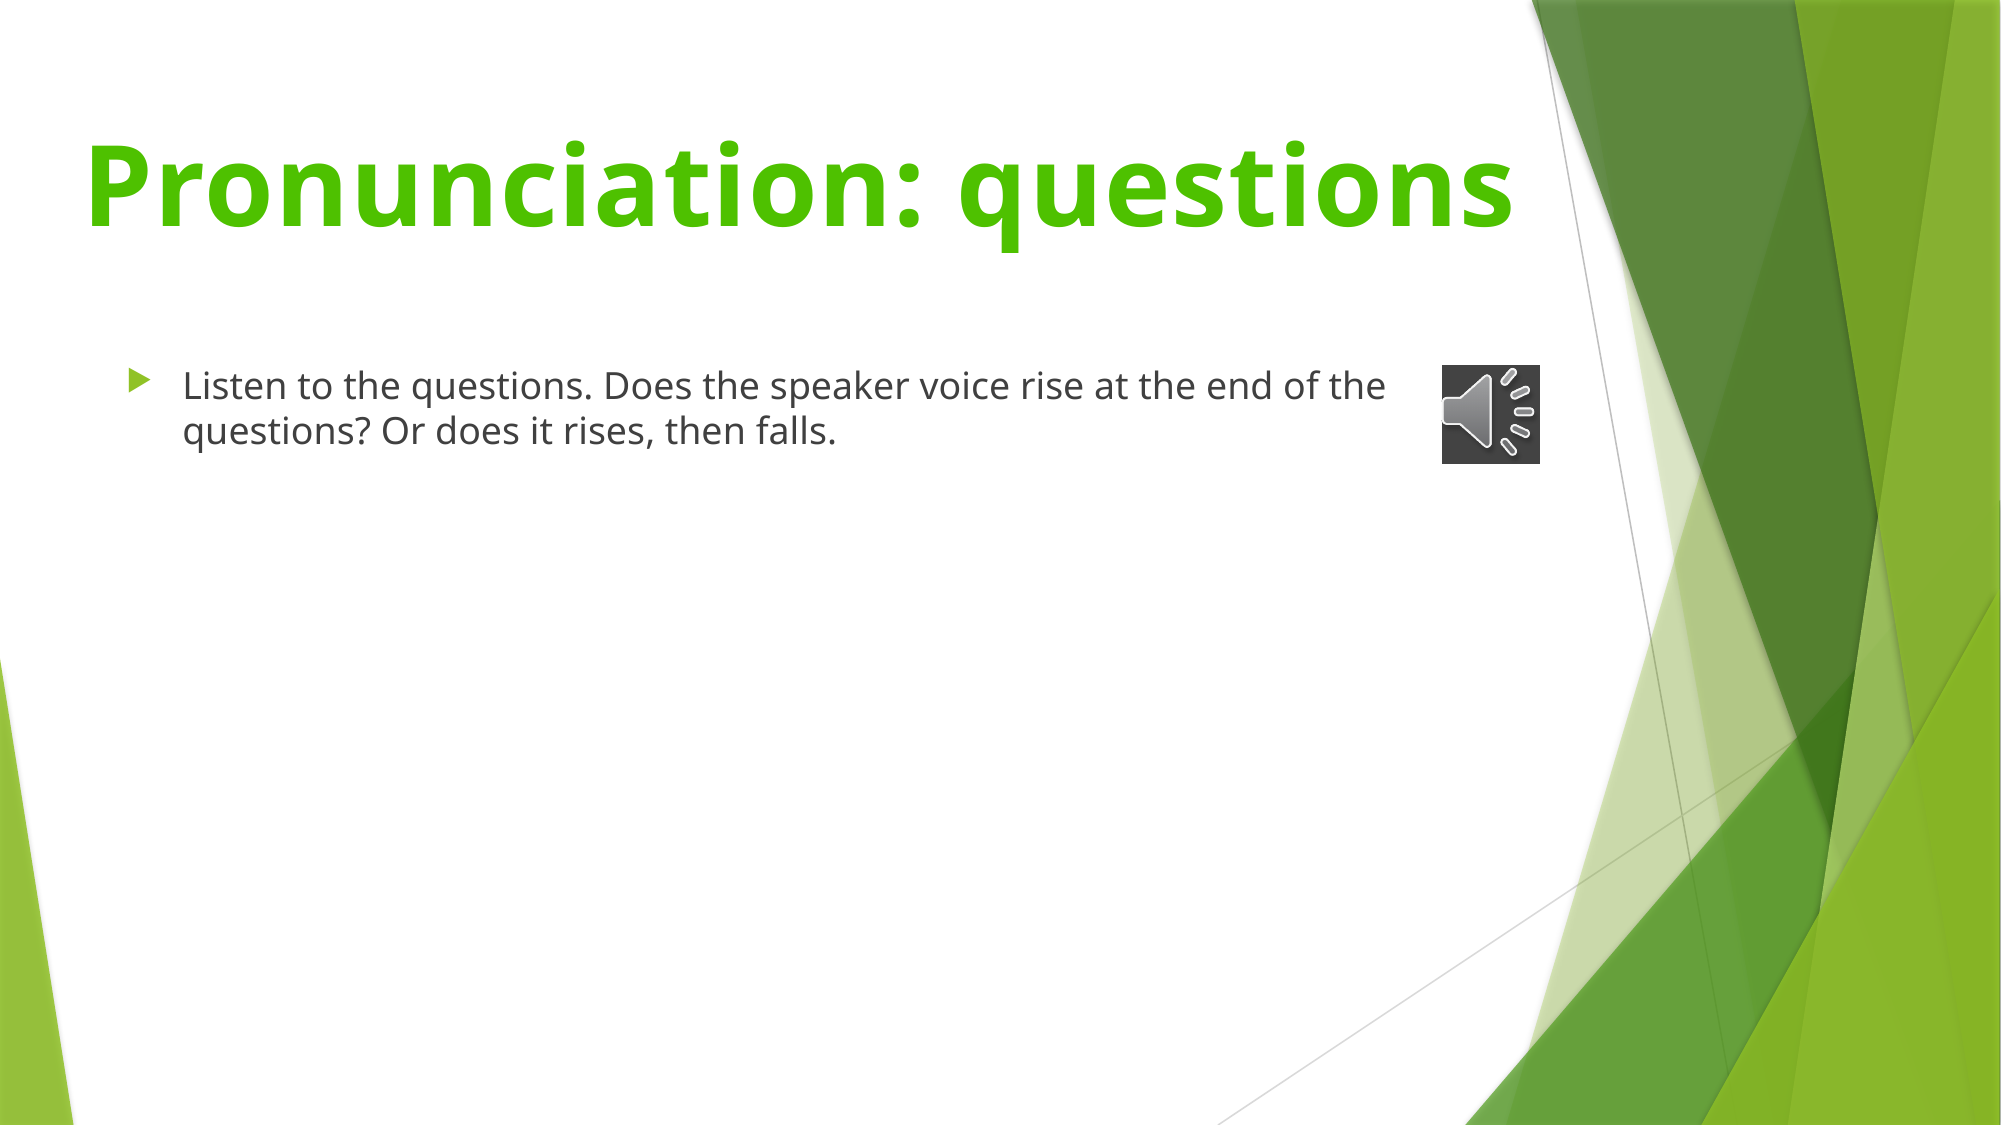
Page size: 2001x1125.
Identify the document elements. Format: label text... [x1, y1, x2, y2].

picture [1440, 364, 1542, 466]
text_box Pronunciation: questions [67, 106, 1533, 257]
list Listen to the questions. Does the speaker voice rise at the end of the questions? Or does it rises, then falls. [111, 354, 1522, 992]
